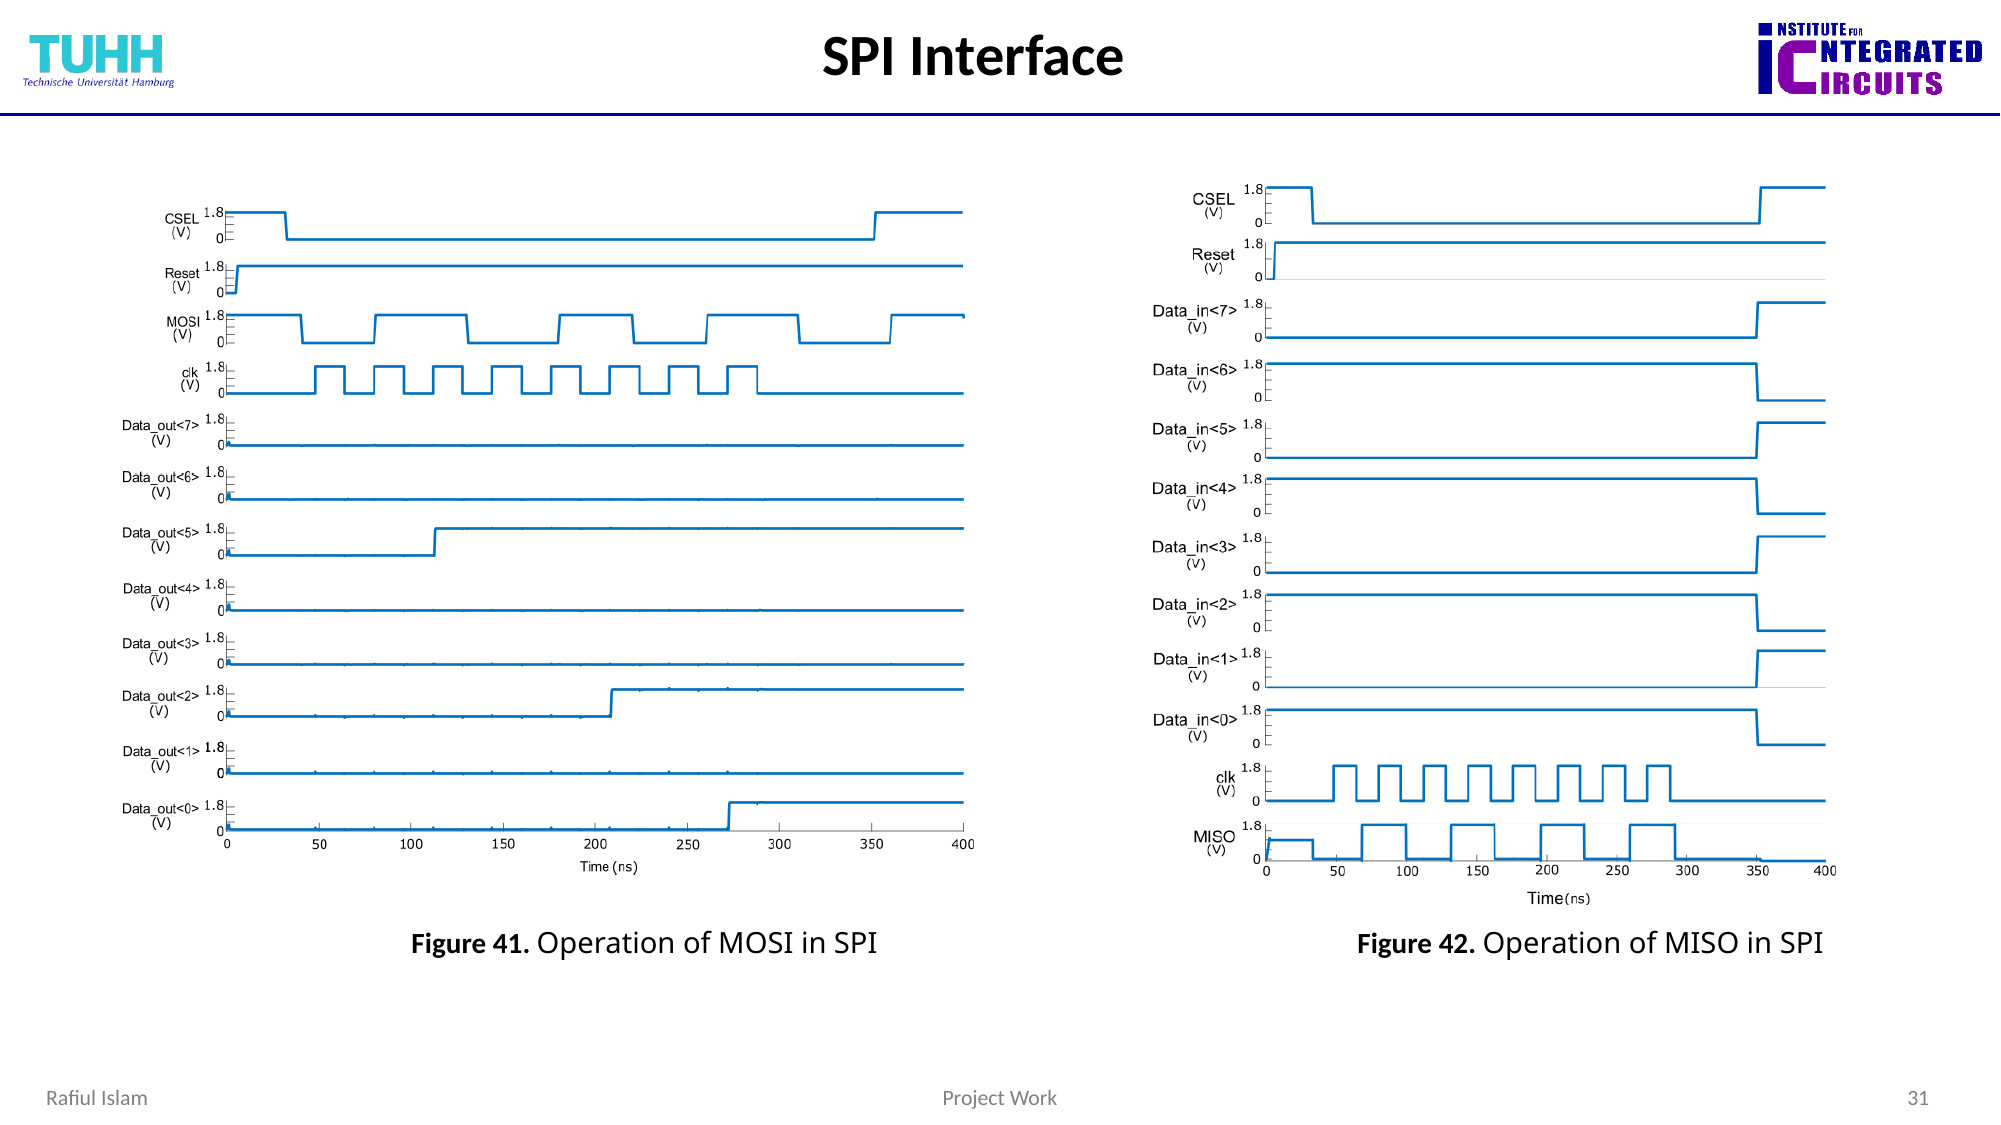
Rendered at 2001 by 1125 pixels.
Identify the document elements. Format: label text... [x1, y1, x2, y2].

title SPI Interface [234, 0, 1713, 104]
picture [122, 207, 974, 875]
text_box Figure 41. Operation of MOSI in SPI [396, 916, 919, 1002]
picture [1756, 20, 1984, 96]
picture [1153, 184, 1836, 905]
picture [23, 35, 174, 88]
text_box Figure 42. Operation of MISO in SPI [1342, 916, 1865, 1002]
